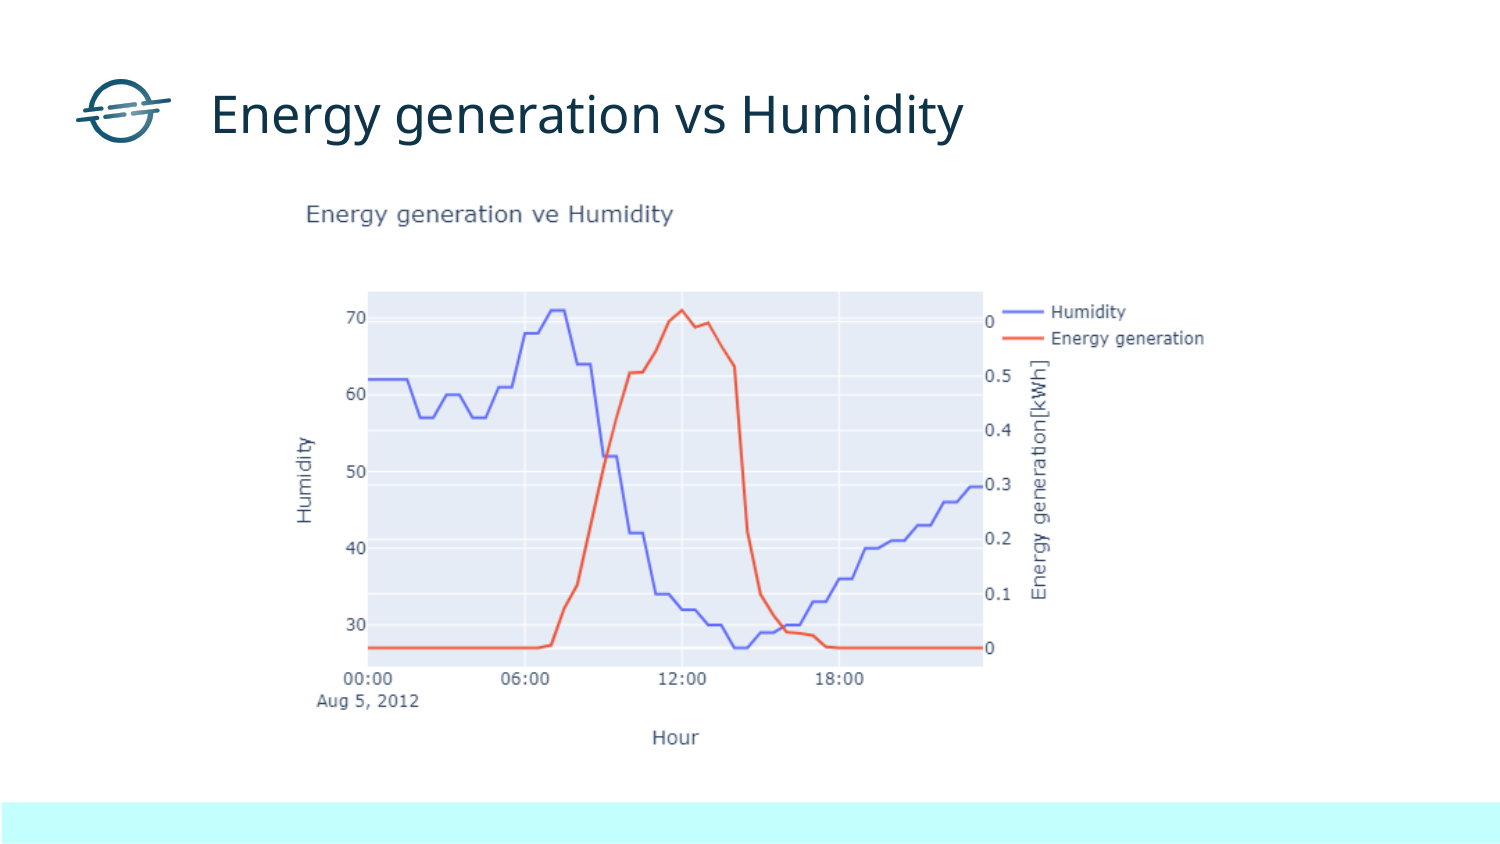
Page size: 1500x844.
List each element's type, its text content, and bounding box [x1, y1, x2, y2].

picture [257, 153, 1229, 778]
picture [75, 78, 171, 143]
text_box [1, 802, 1500, 844]
title Energy generation vs Humidity [195, 66, 1298, 154]
